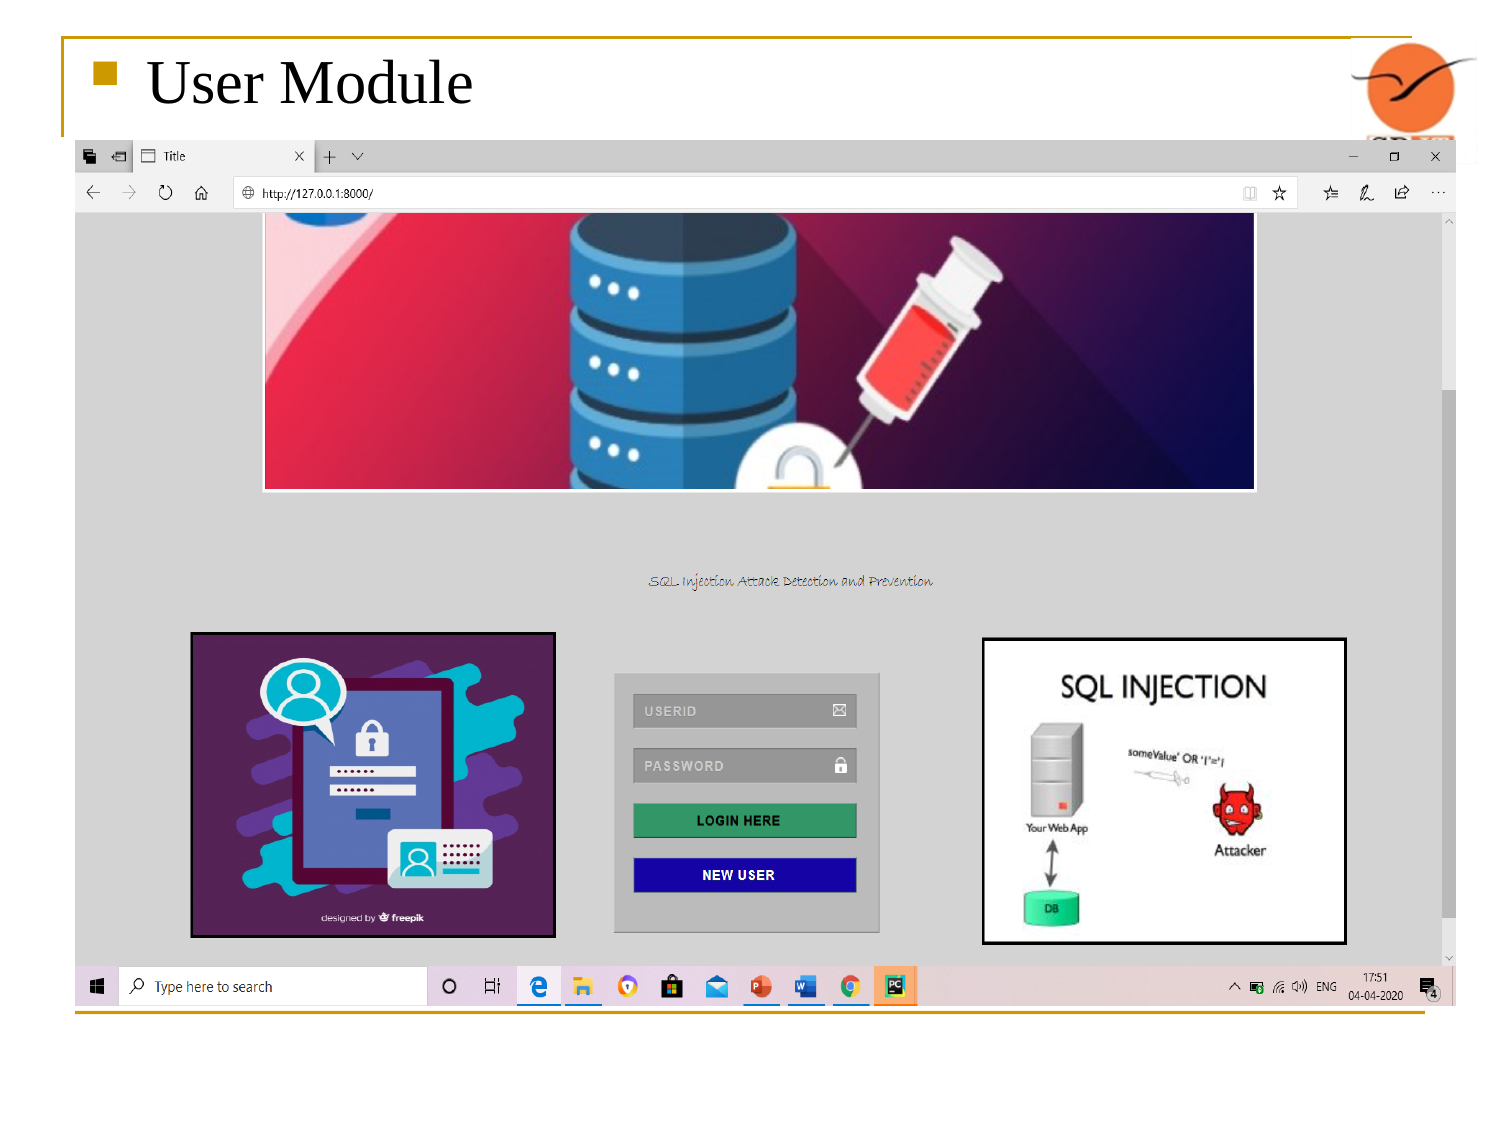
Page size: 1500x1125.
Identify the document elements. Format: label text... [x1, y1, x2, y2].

list User Module [74, 33, 1426, 140]
picture [74, 37, 1478, 1006]
